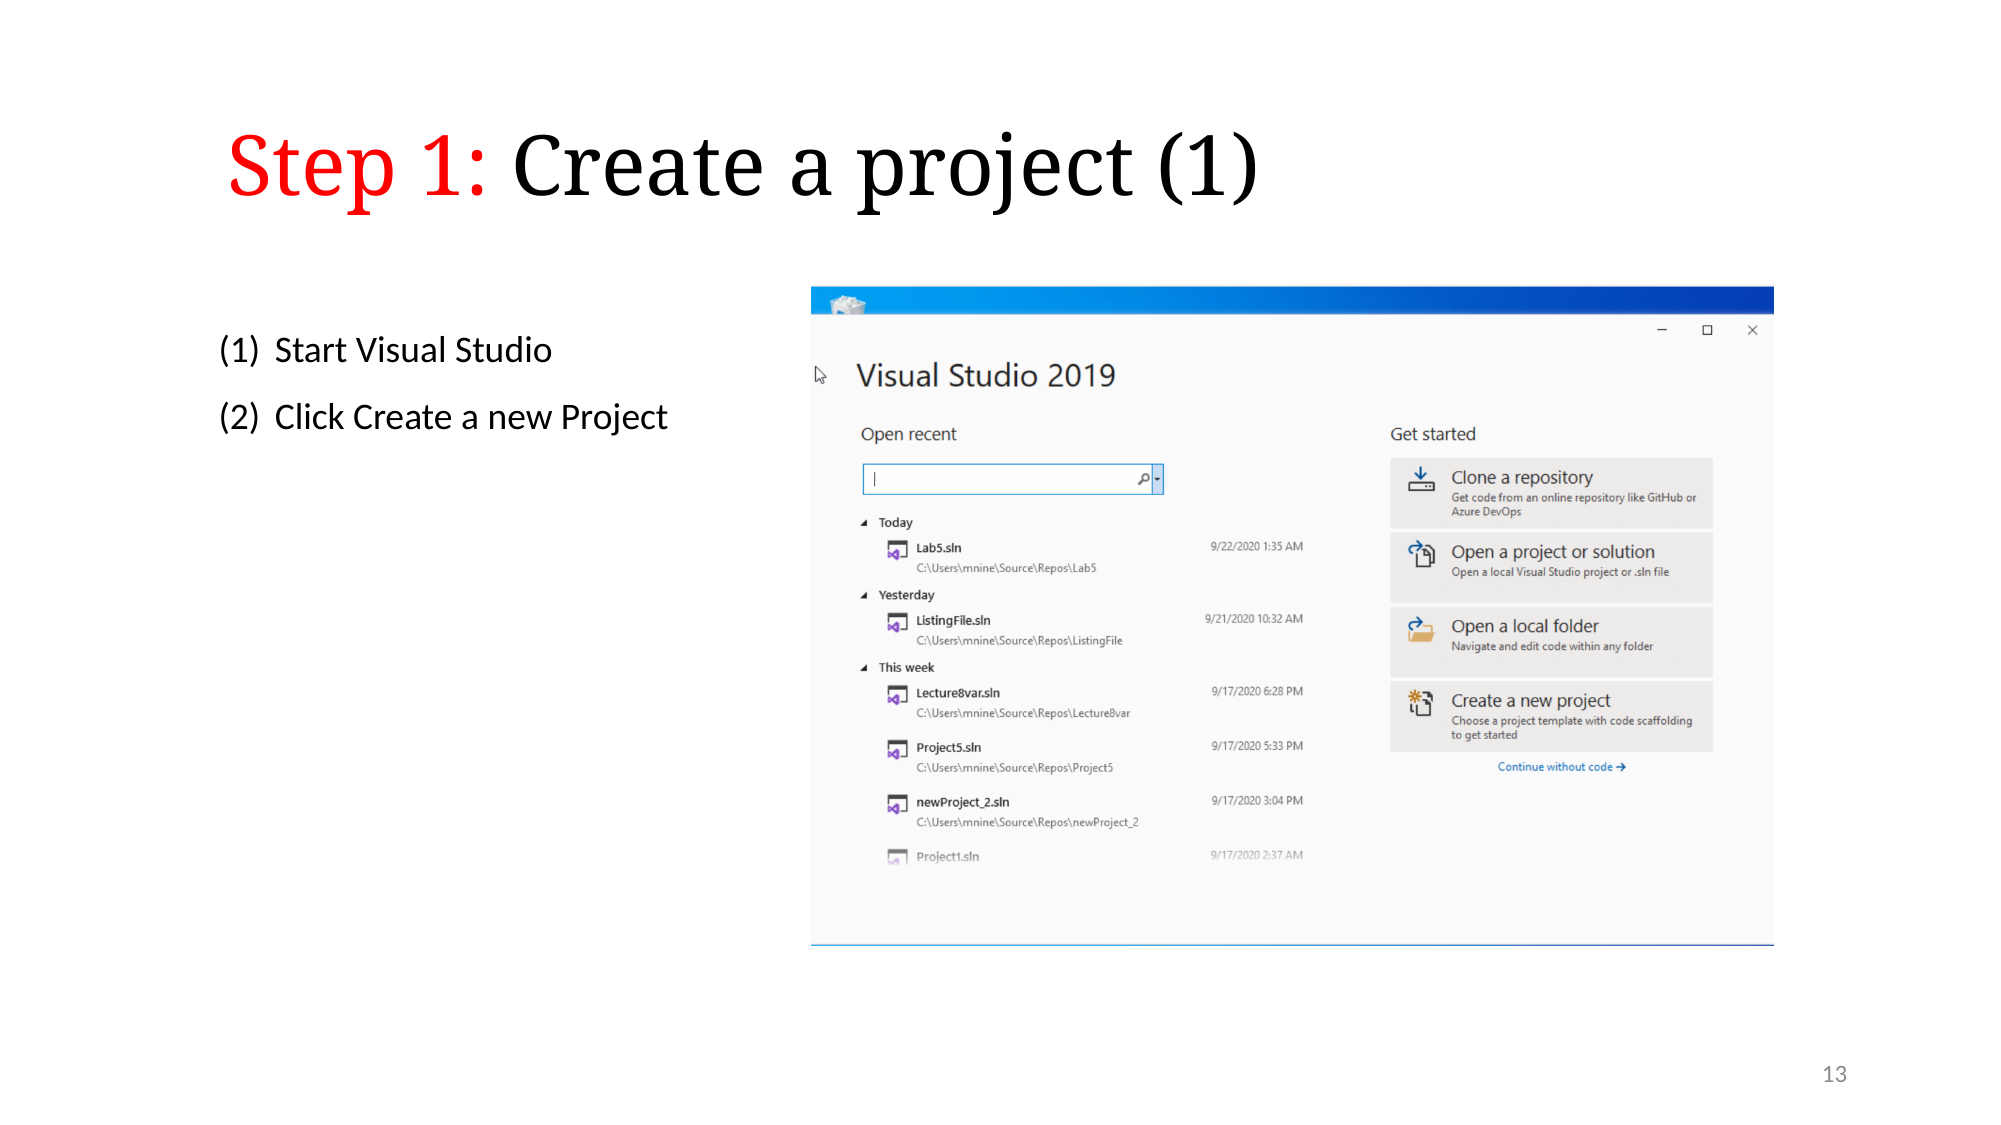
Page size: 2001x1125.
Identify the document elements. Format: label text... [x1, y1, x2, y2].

title Step 1: Create a project (1) [137, 59, 1863, 278]
picture [811, 284, 1774, 946]
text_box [1374, 661, 1720, 796]
text_box Start Visual Studio Click Create a new Project [203, 294, 811, 580]
slide_number 13 [1412, 1042, 1863, 1103]
